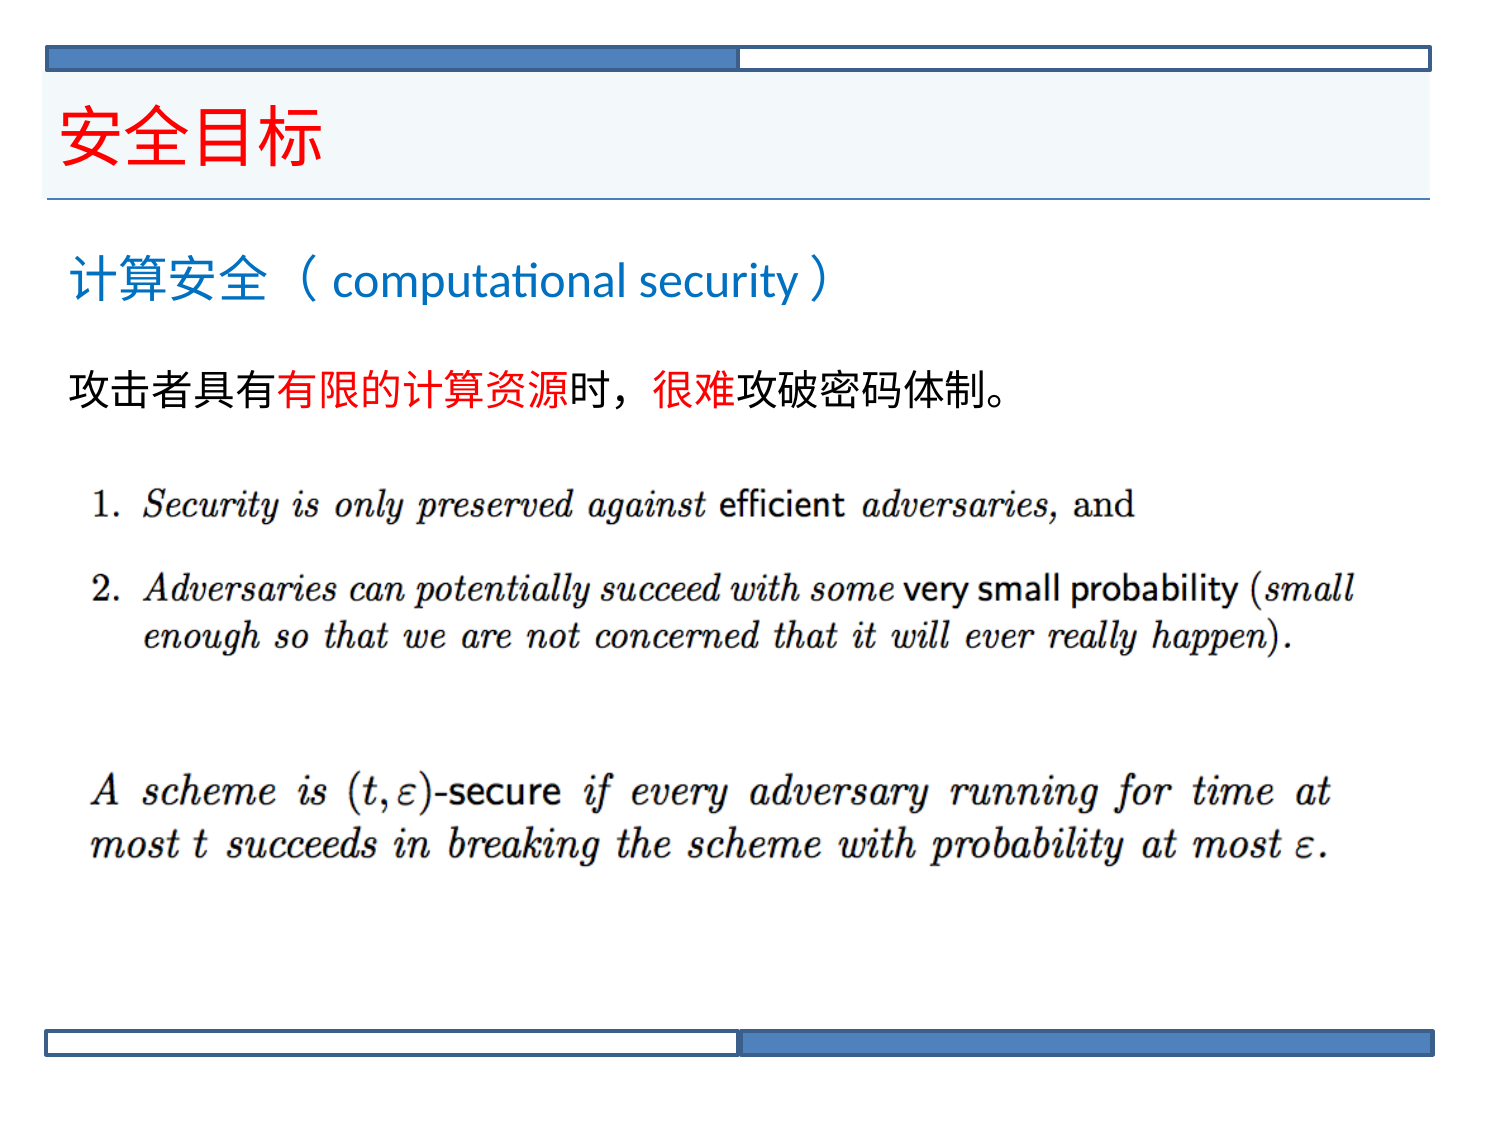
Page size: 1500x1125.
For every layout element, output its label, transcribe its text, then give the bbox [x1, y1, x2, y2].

text_box [45, 45, 736, 72]
picture [41, 467, 1377, 681]
text_box [740, 1029, 1435, 1057]
text_box [736, 45, 1432, 72]
title 安全目标 [42, 70, 1430, 200]
table_cell 攻击者具有有限的计算资源时，很难攻破密码体制。 [53, 319, 1411, 449]
picture [71, 756, 1377, 882]
table_header 计算安全（computational security） [53, 232, 1411, 319]
text_box [44, 1029, 740, 1057]
